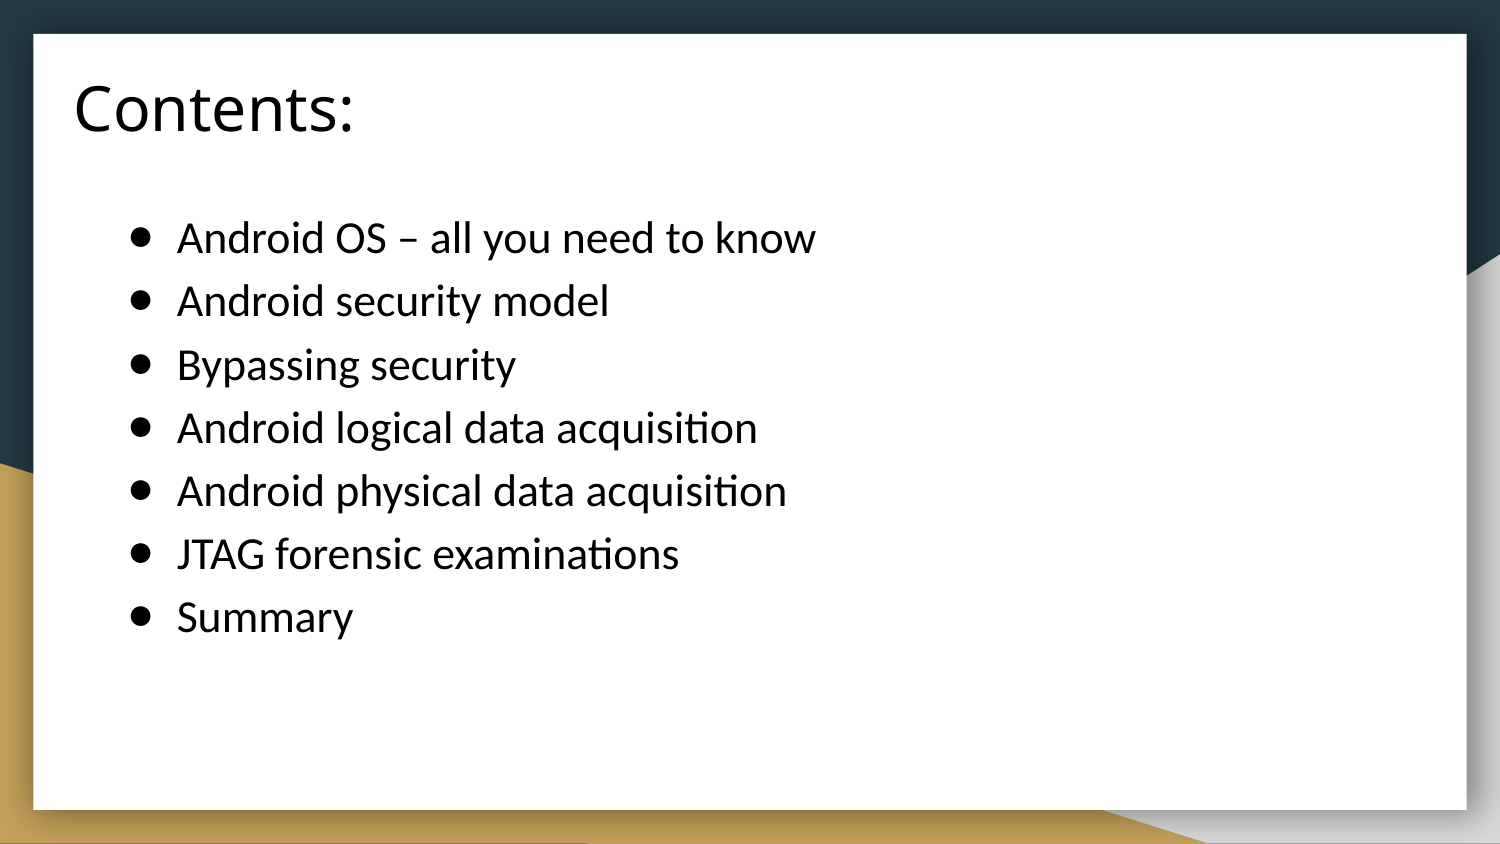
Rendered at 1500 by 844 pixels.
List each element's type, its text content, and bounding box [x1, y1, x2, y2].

list Android OS – all you need to know Android security model Bypassing security Android logical data acquisition Android physical data acquisition JTAG forensic examinations Summary [86, 184, 1319, 587]
title Contents: [58, 54, 1291, 211]
